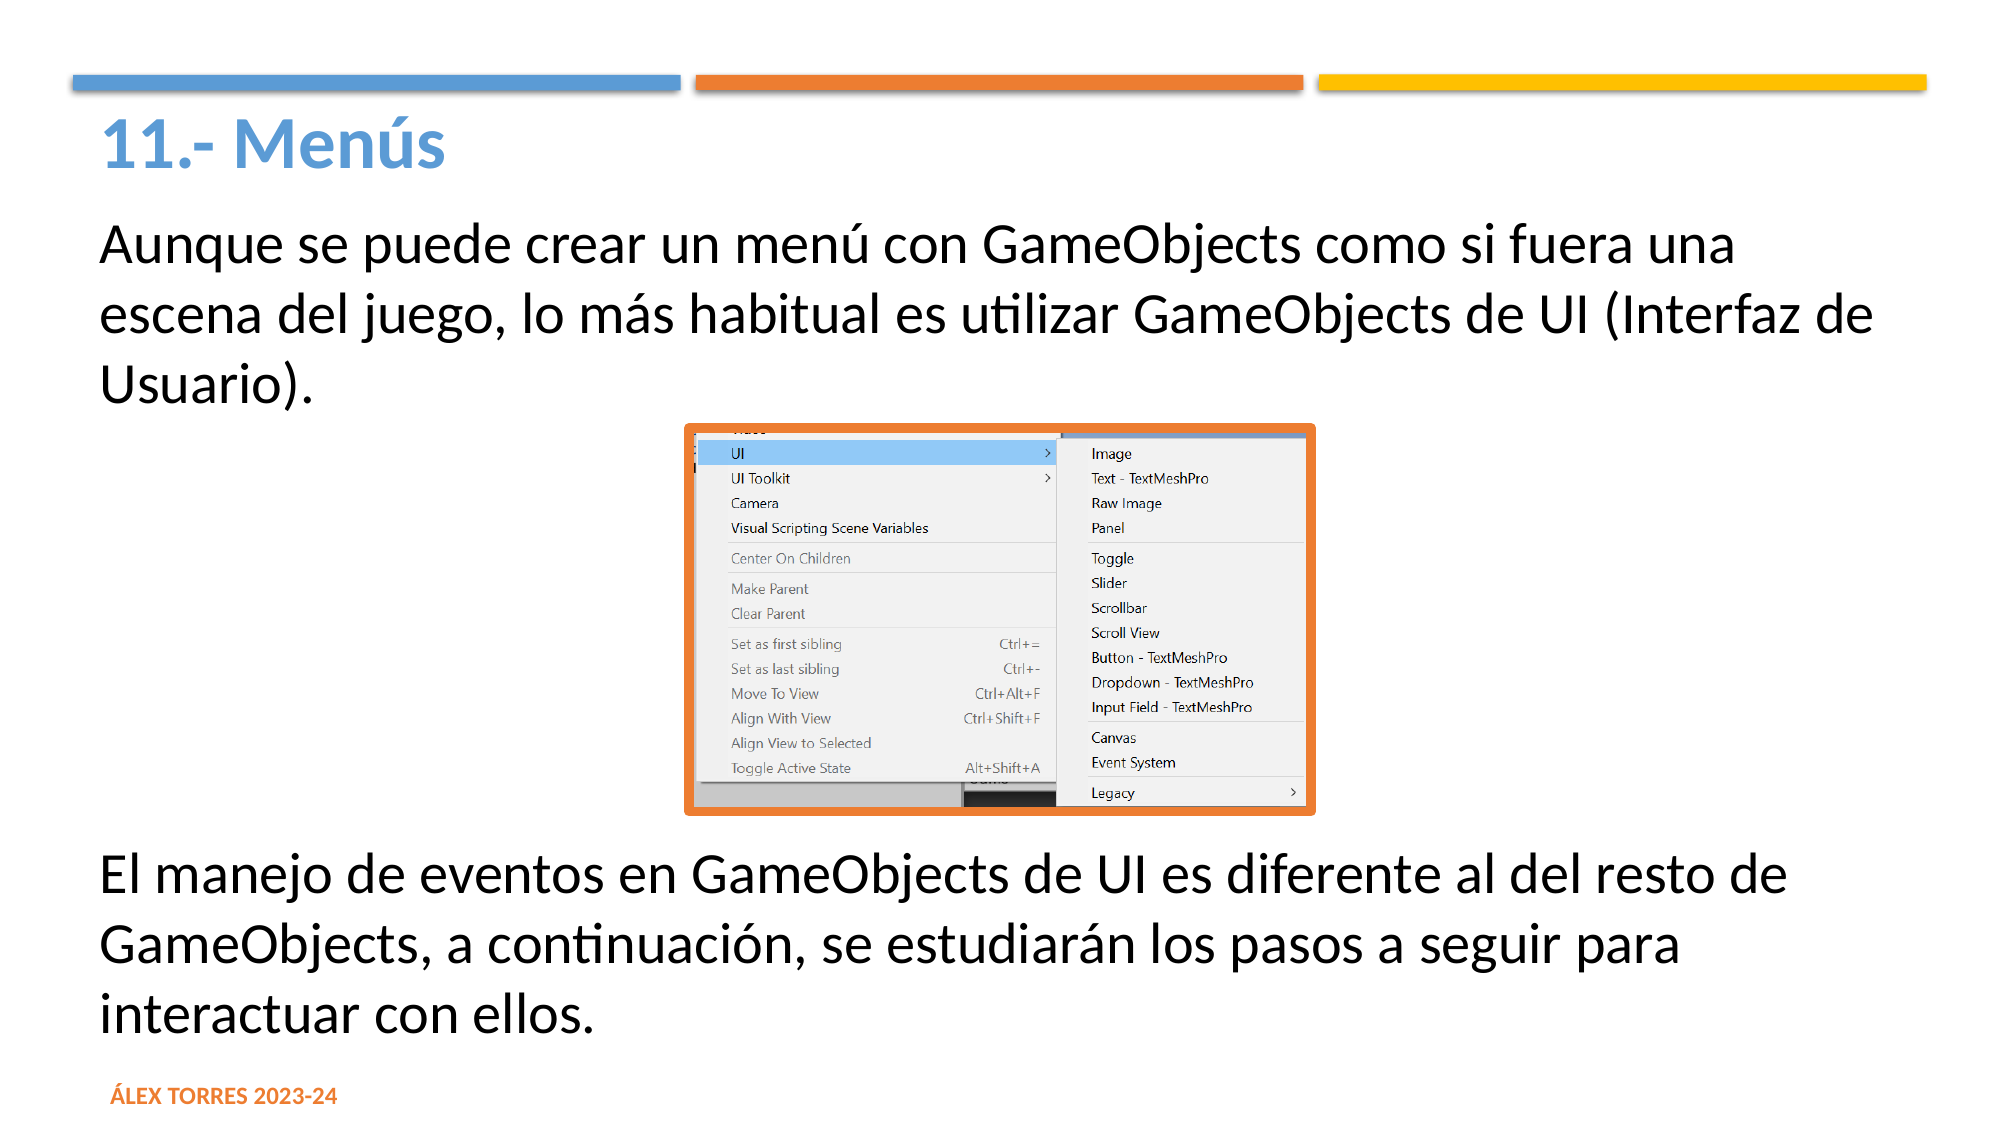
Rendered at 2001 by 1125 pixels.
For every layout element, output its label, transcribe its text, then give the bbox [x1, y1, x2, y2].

picture [693, 431, 1307, 808]
text_box 11.- Menús [85, 78, 1915, 188]
text_box Aunque se puede crear un menú con GameObjects como si fuera una escena del juego, lo más habitual es utilizar GameObjects de UI (Interfaz de Usuario). El manejo de eventos en GameObjects de UI es diferente al del resto de GameObjects, a continuación, se estudiarán los pasos a seguir para interactuar con ellos. [85, 190, 1915, 1074]
